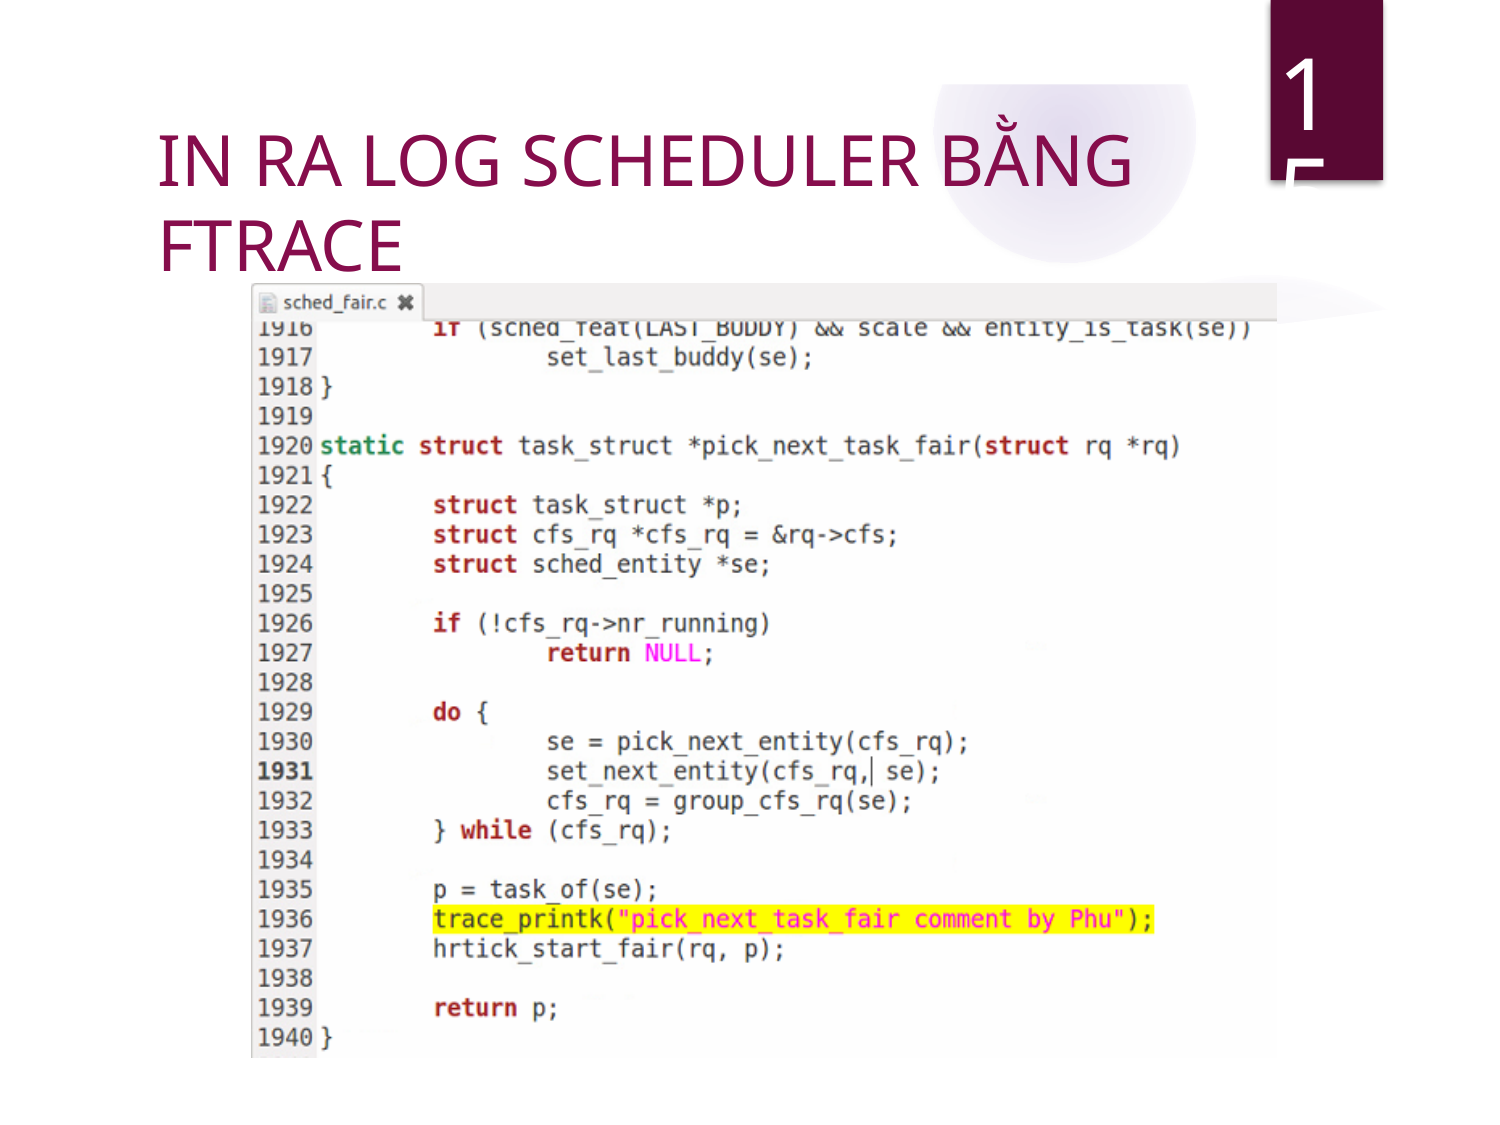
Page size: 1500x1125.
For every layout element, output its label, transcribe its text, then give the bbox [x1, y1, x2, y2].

title IN RA LOG SCHEDULER BẰNG FTRACE [142, 142, 1192, 259]
slide_number 15 [1262, 48, 1393, 175]
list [251, 283, 1278, 1058]
